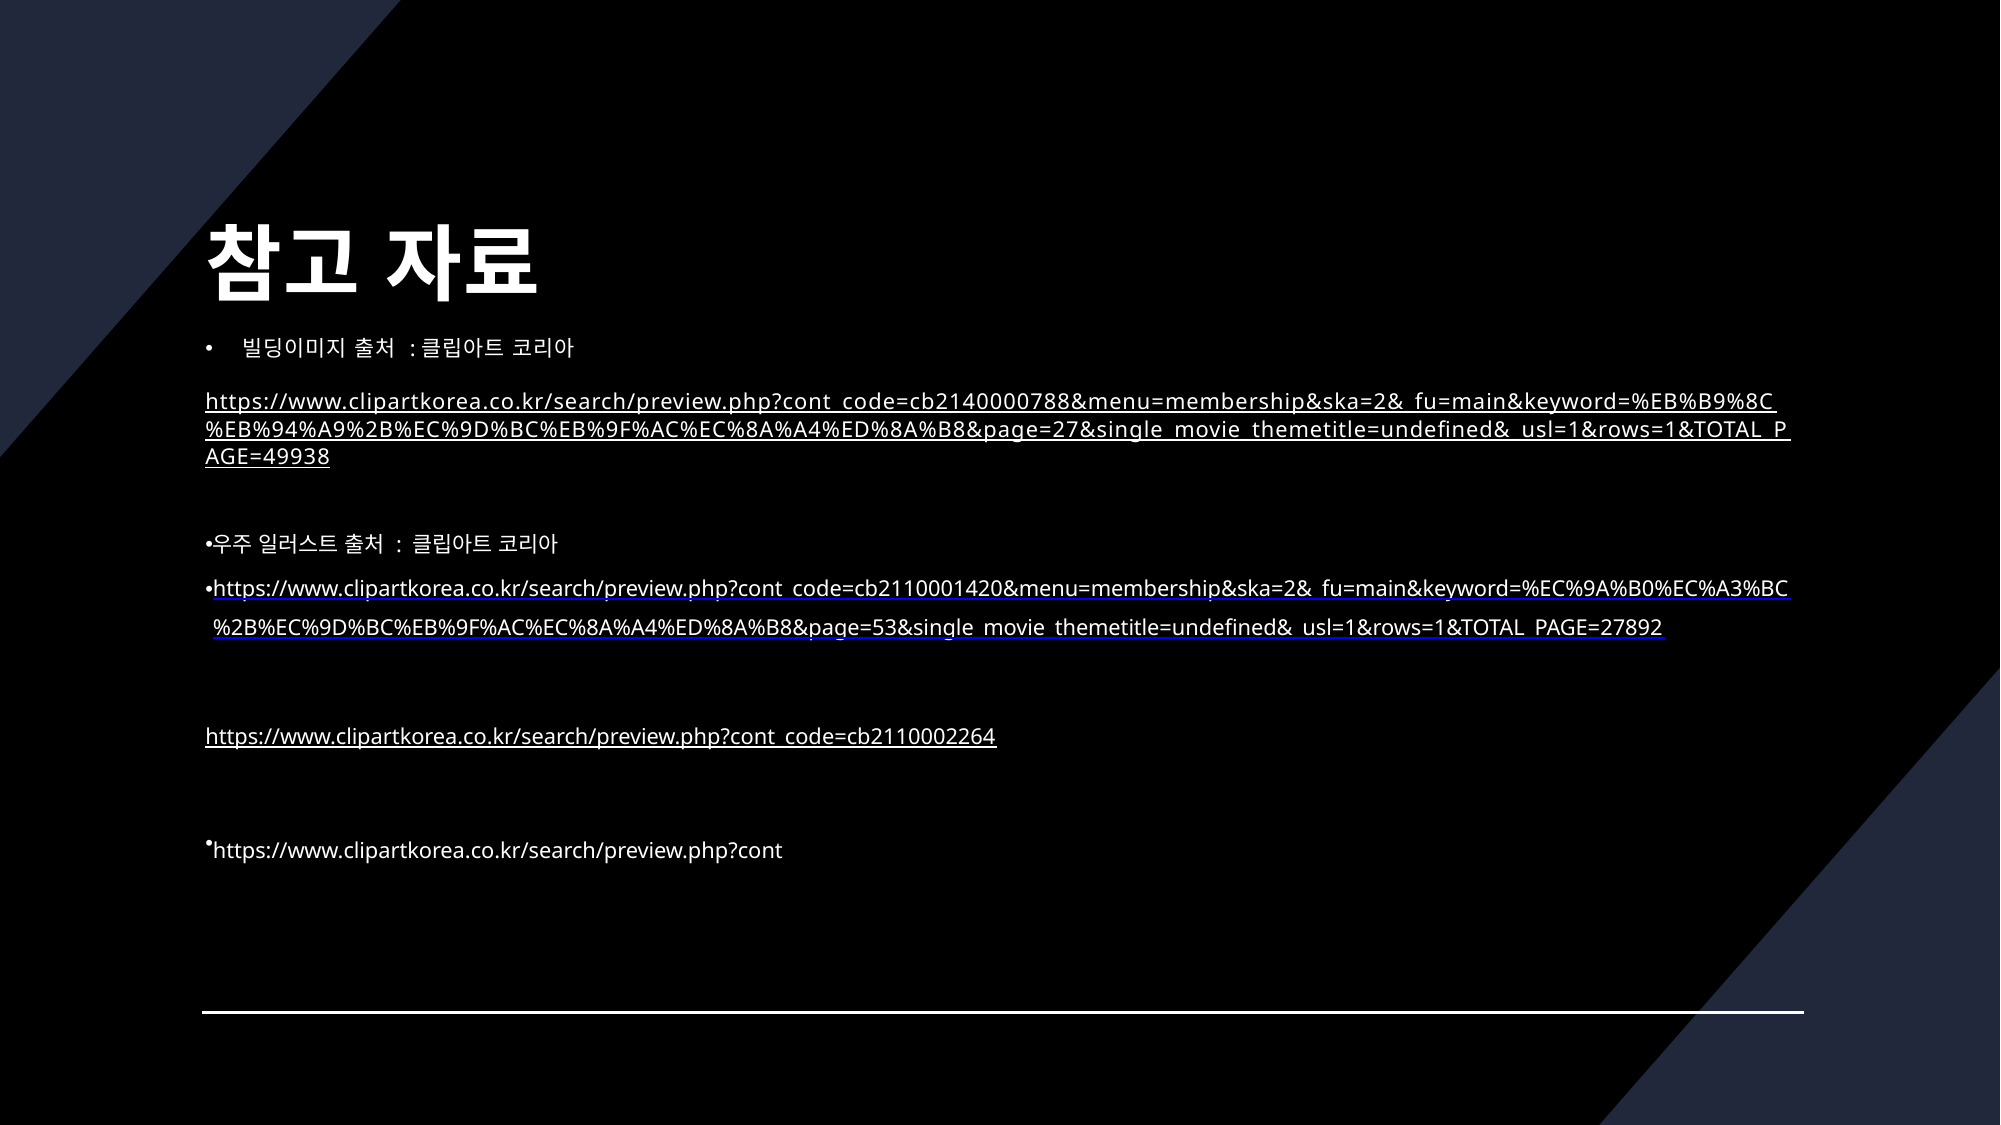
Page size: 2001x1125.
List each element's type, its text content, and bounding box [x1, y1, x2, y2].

list 빌딩이미지 출처 :클립아트 코리아 https://www.clipartkorea.co.kr/search/preview.php?cont_code=cb2140000788&menu=membership&ska=2&_fu=main&keyword=%EB%B9%8C%EB%94%A9%2B%EC%9D%BC%EB%9F%AC%EC%8A%A4%ED%8A%B8&page=27&single_movie_themetitle=undefined&_usl=1&rows=1&TOTAL_PAGE=49938 우주 일러스트 출처 : 클립아트 코리아 https://www.clipartkorea.co.kr/search/preview.php?cont_code=cb2110001420&menu=membership&ska=2&_fu=main&keyword=%EC%9A%B0%EC%A3%BC%2B%EC%9D%BC%EB%9F%AC%EC%8A%A4%ED%8A%B8&page=53&single_movie_themetitle=undefined&_usl=1&rows=1&TOTAL_PAGE=27892 https://www.clipartkorea.co.kr/search/preview.php?cont_code=cb2110002264 https://www.clipartkorea.co.kr/search/preview.php?cont_code=cb2110006988 [187, 311, 1813, 897]
title 참고 자료 [187, 143, 1813, 311]
